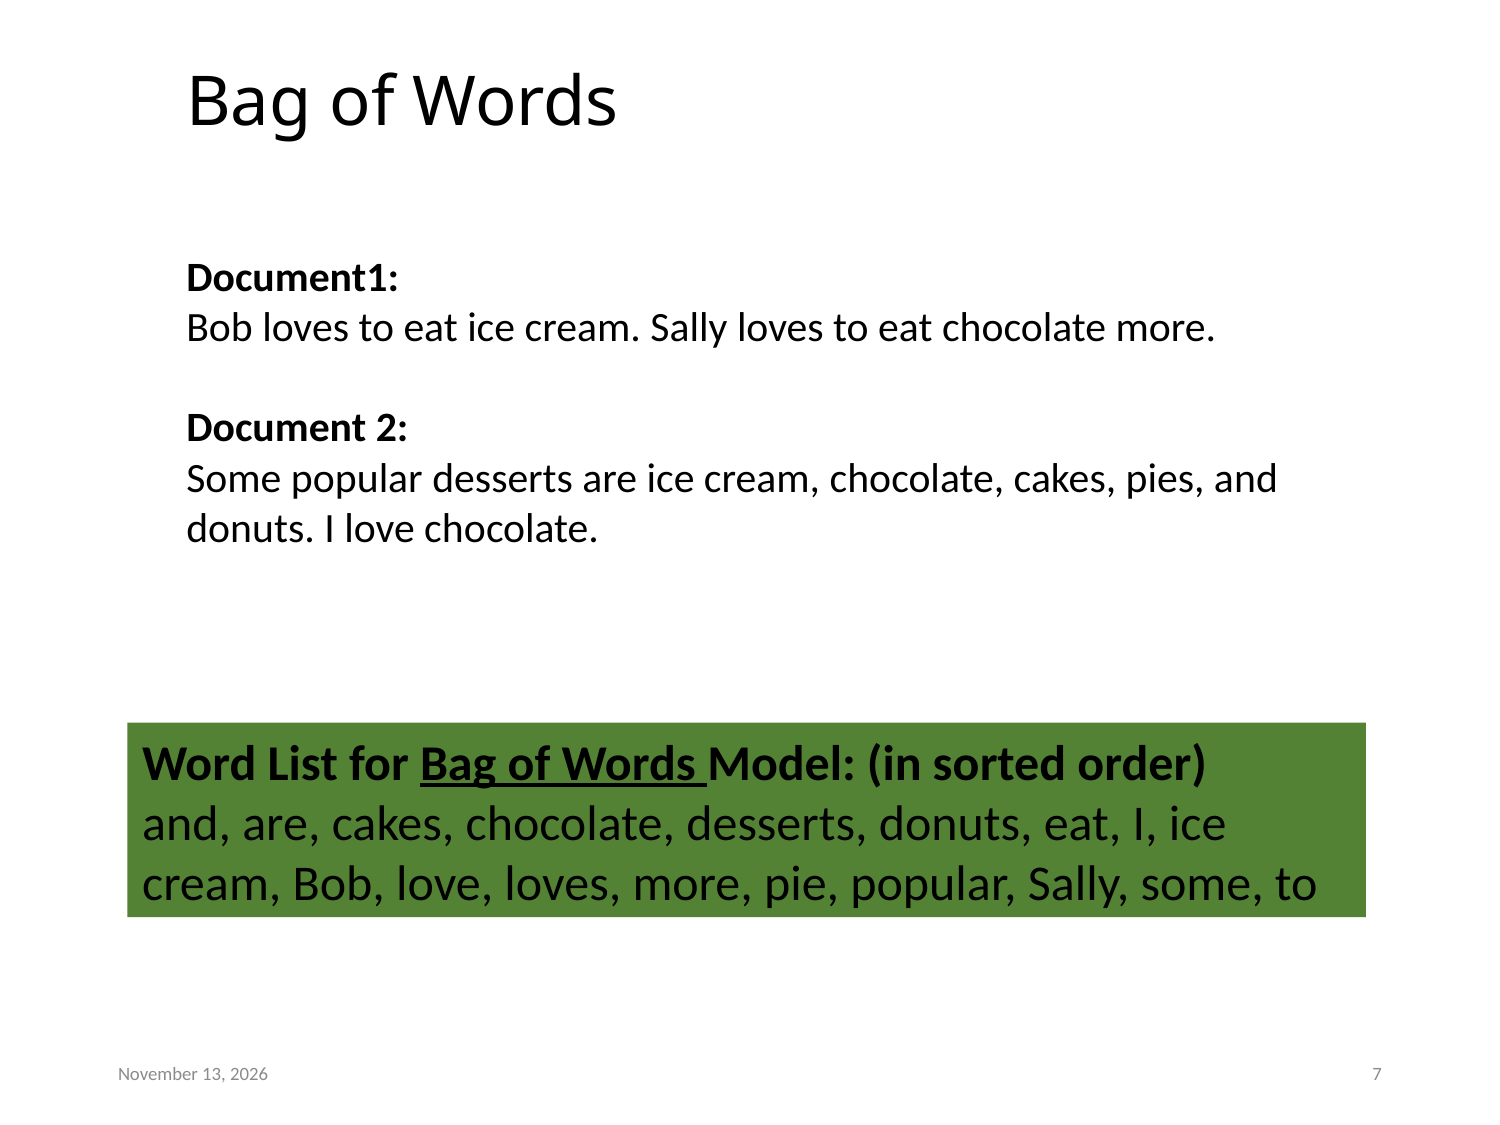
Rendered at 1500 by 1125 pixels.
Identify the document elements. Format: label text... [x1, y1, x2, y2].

title Bag of Words [171, 9, 1324, 197]
text_box Word List for Bag of Words Model: (in sorted order) and, are, cakes, chocolate, desserts, donuts, eat, I, ice cream, Bob, love, loves, more, pie, popular, Sally, some, to [127, 722, 1366, 918]
slide_number 7 [1059, 1042, 1397, 1103]
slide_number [103, 1042, 441, 1103]
list Document1: Bob loves to eat ice cream. Sally loves to eat chocolate more. Document 2: Some popular desserts are ice cream, chocolate, cakes, pies, and donuts. I love chocolate. [171, 242, 1373, 675]
